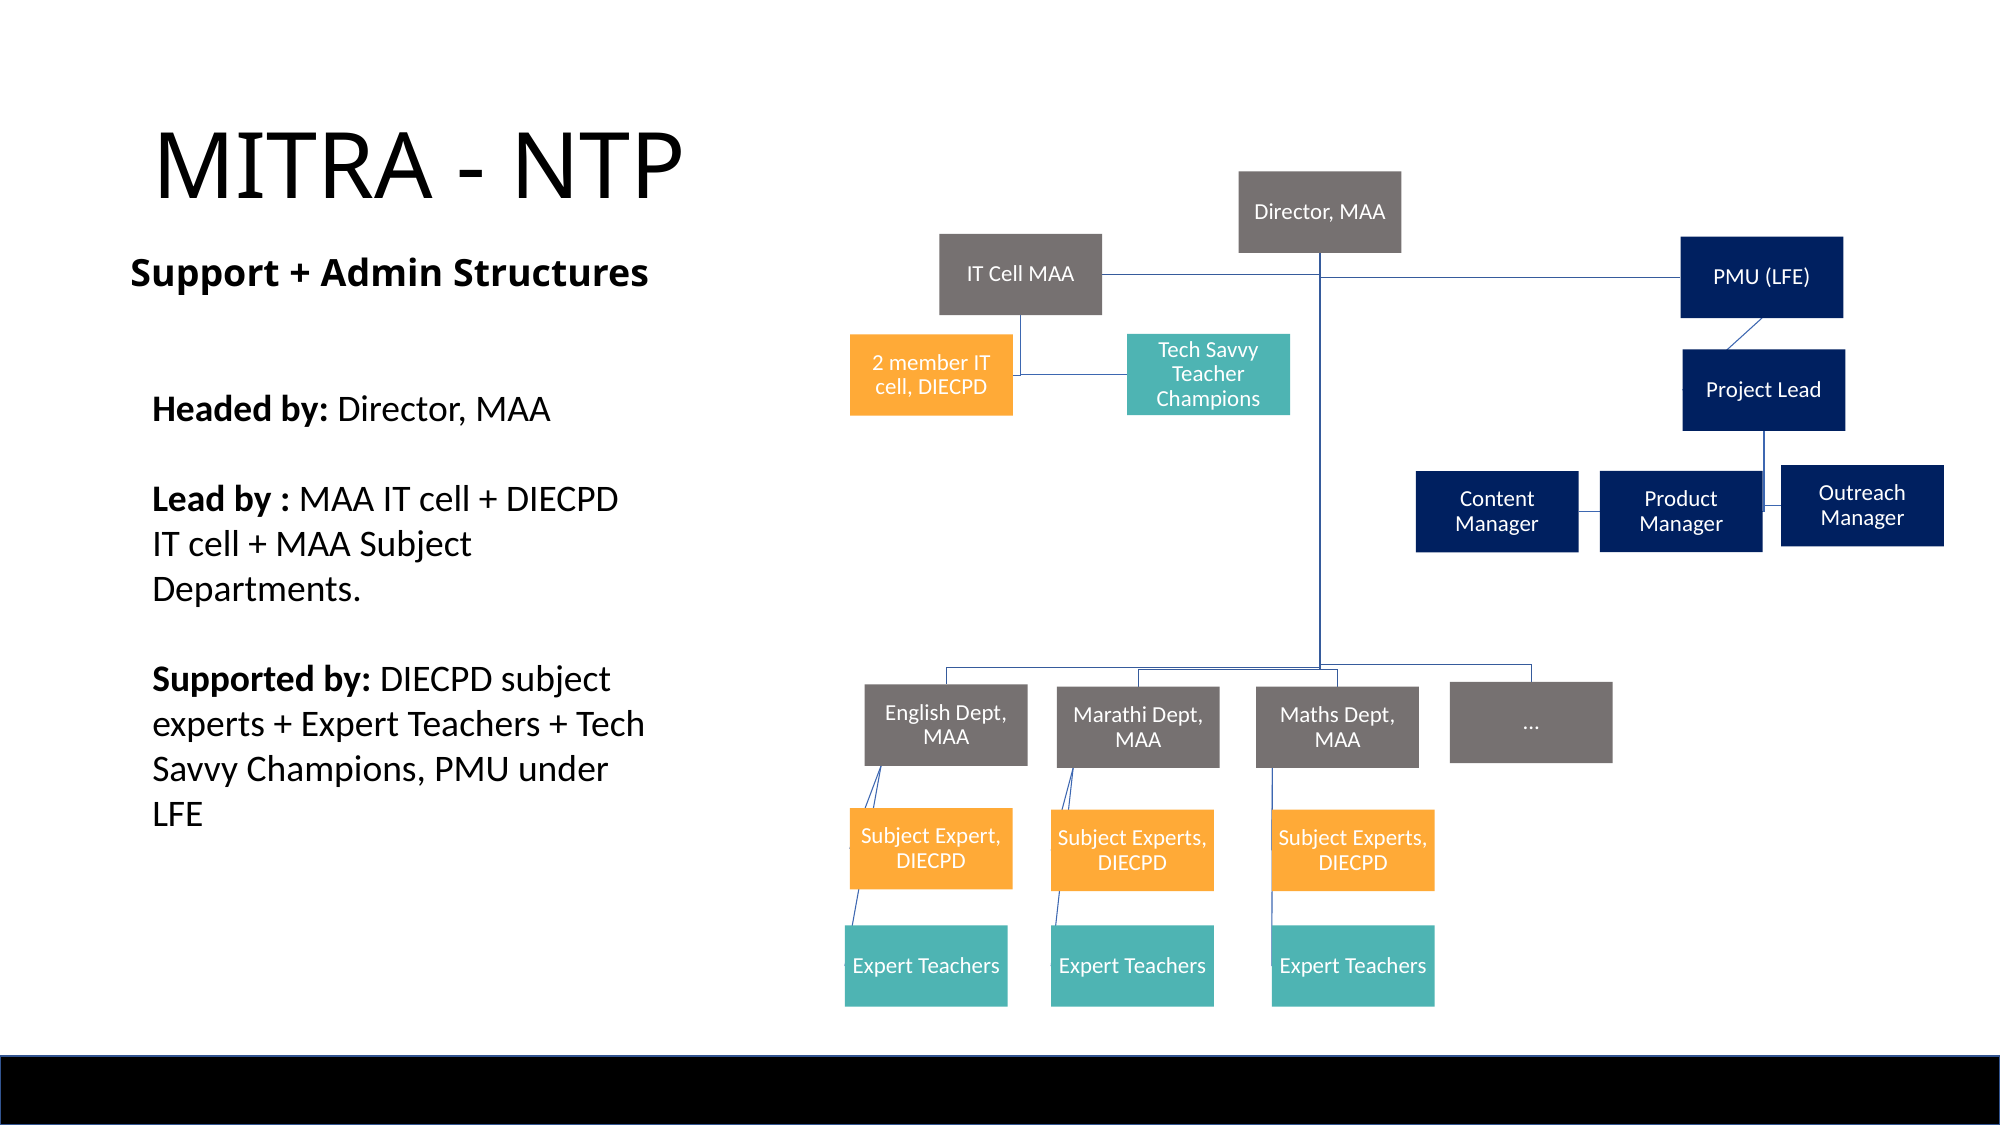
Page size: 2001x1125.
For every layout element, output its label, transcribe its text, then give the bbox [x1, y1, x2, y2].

text_box Support + Admin Structures [115, 242, 531, 302]
text_box Headed by: Director, MAA Lead by : MAA IT cell + DIECPD IT cell + MAA Subject Departments. Supported by: DIECPD subject experts + Expert Teachers + Tech Savvy Champions, PMU under LFE [137, 376, 531, 887]
title MITRA - NTP [137, 59, 1863, 242]
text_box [531, 117, 1982, 1009]
text_box [0, 1055, 2000, 1125]
